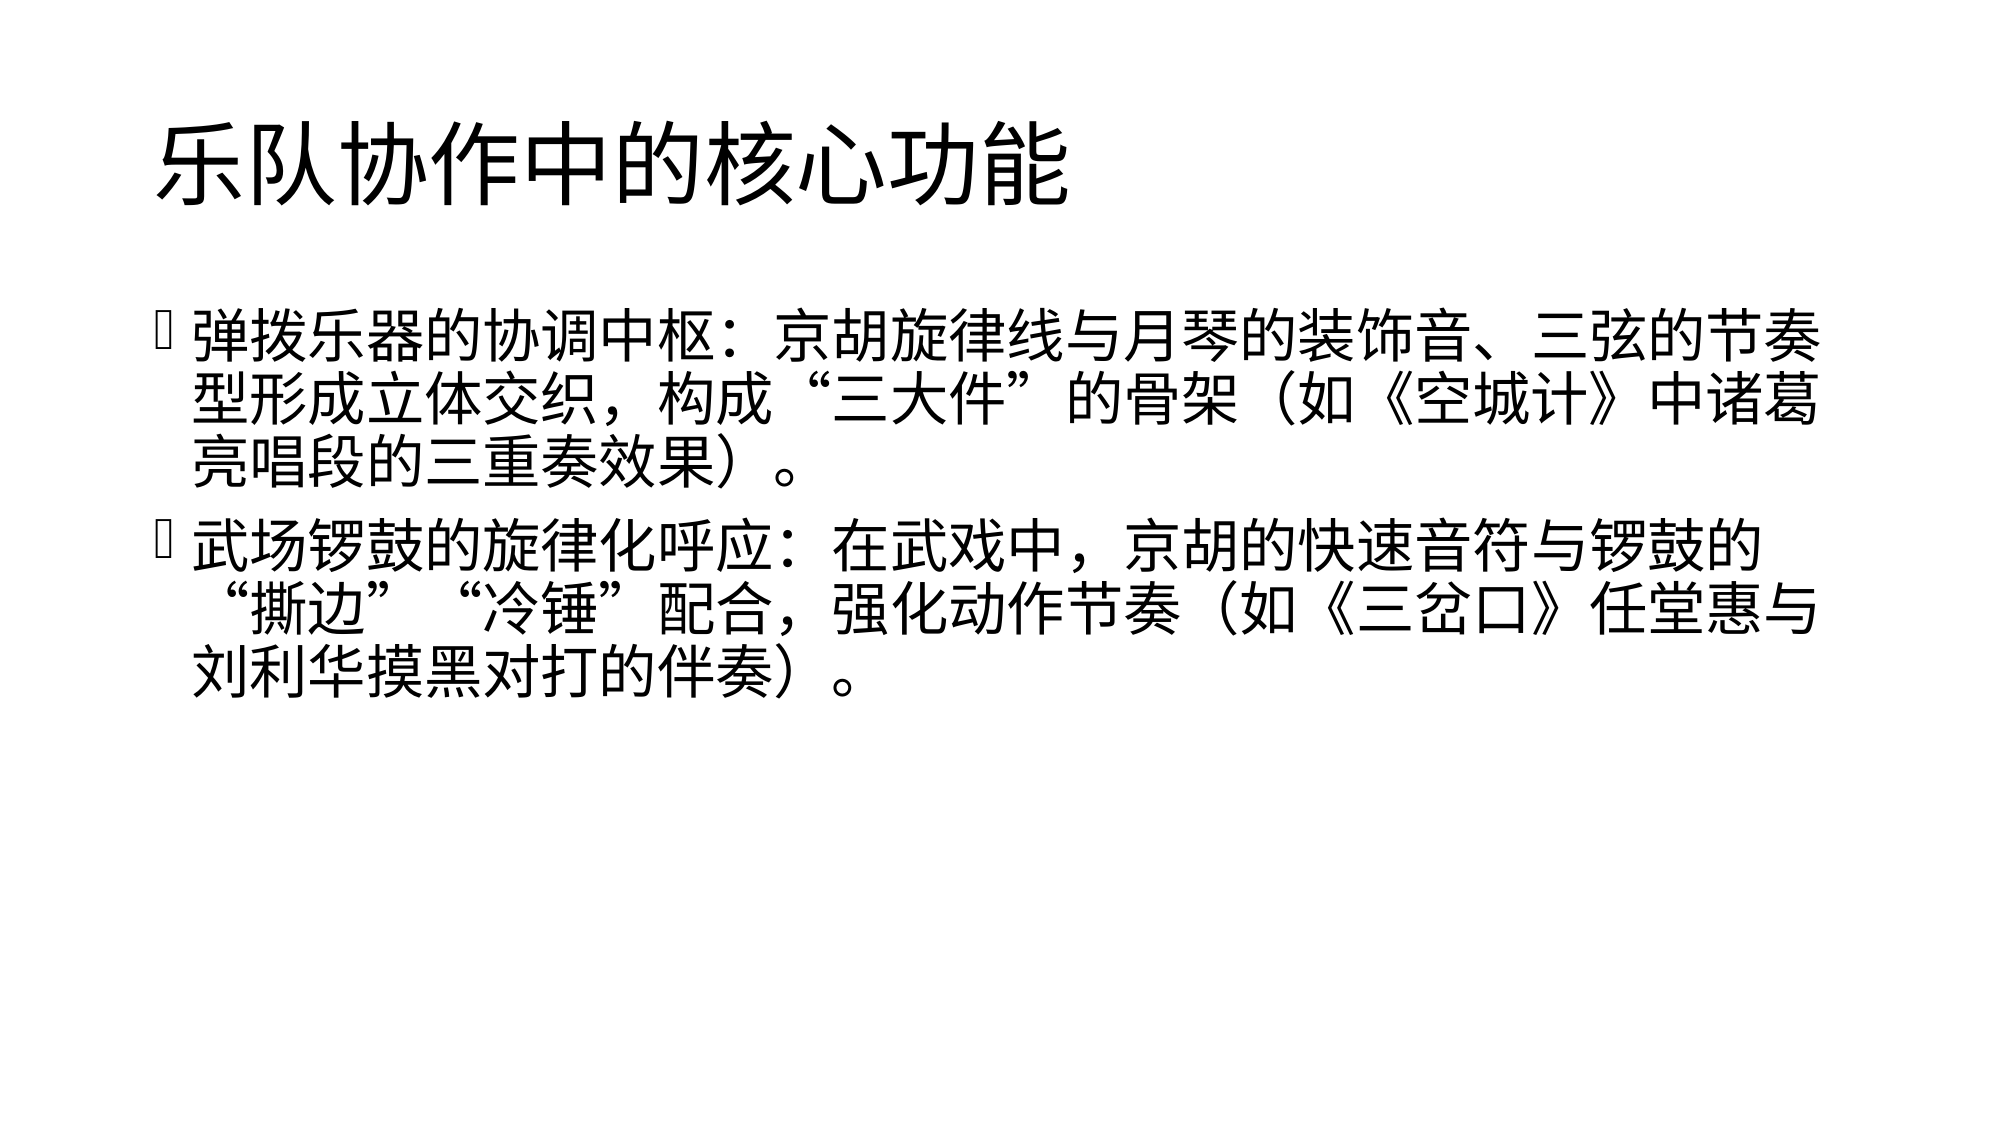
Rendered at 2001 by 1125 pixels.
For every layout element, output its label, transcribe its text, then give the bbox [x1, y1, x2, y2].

title 乐队协作中的核心功能 [138, 60, 1864, 278]
list 弹拨乐器的协调中枢：京胡旋律线与月琴的装饰音、三弦的节奏型形成立体交织，构成“三大件”的骨架（如《空城计》中诸葛亮唱段的三重奏效果）。 武场锣鼓的旋律化呼应：在武戏中，京胡的快速音符与锣鼓的“撕边”“冷锤”配合，强化动作节奏（如《三岔口》任堂惠与刘利华摸黑对打的伴奏）。 [138, 299, 1864, 1014]
